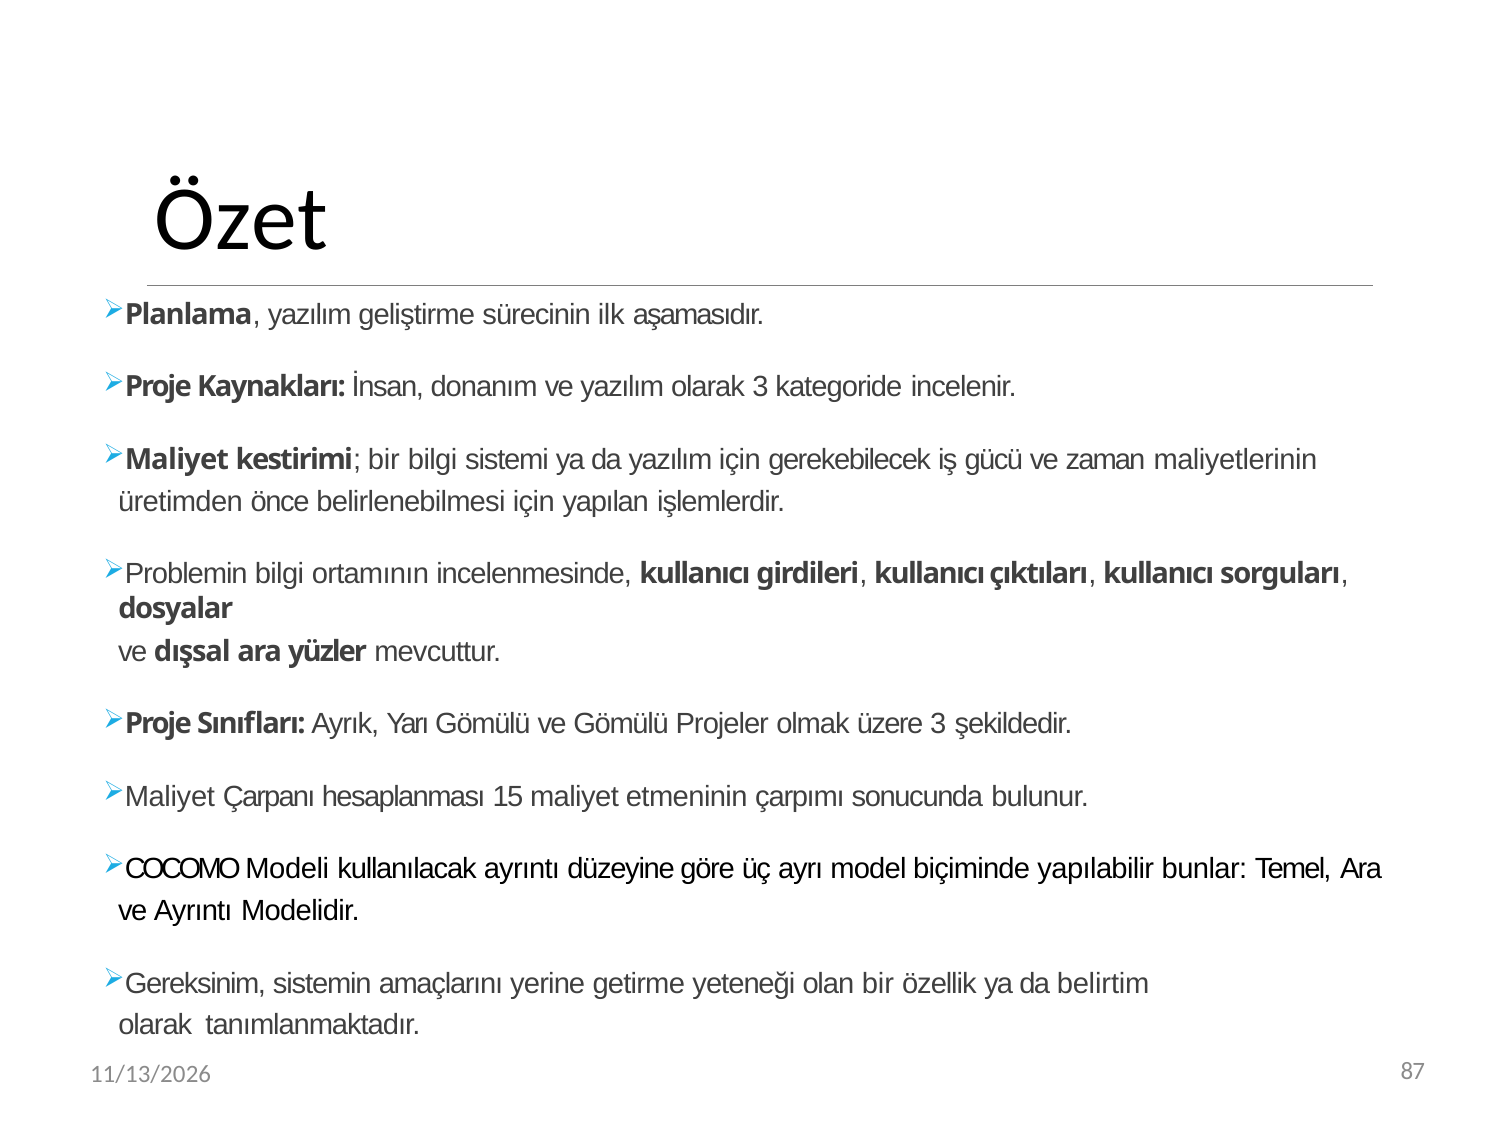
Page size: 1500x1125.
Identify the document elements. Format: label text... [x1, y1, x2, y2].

title Özet [147, 117, 333, 292]
text_box Planlama, yazılım geliştirme sürecinin ilk aşamasıdır. Proje Kaynakları: İnsan, donanım ve yazılım olarak 3 kategoride incelenir. Maliyet kestirimi; bir bilgi sistemi ya da yazılım için gerekebilecek iş gücü ve zaman maliyetlerinin üretimden önce belirlenebilmesi için yapılan işlemlerdir. Problemin bilgi ortamının incelenmesinde, kullanıcı girdileri, kullanıcı çıktıları, kullanıcı sorguları, dosyalar ve dışsal ara yüzler mevcuttur. Proje Sınıfları: Ayrık, Yarı Gömülü ve Gömülü Projeler olmak üzere 3 şekildedir. Maliyet Çarpanı hesaplanması 15 maliyet etmeninin çarpımı sonucunda bulunur. COCOMO Modeli kullanılacak ayrıntı düzeyine göre üç ayrı model biçiminde yapılabilir bunlar: Temel, Ara ve Ayrıntı Modelidir. Gereksinim, sistemin amaçlarını yerine getirme yeteneği olan bir özellik ya da belirtim olarak tanımlanmaktadır. [101, 292, 1394, 1041]
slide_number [75, 1042, 425, 1103]
slide_number 87 [1074, 746, 1425, 1125]
